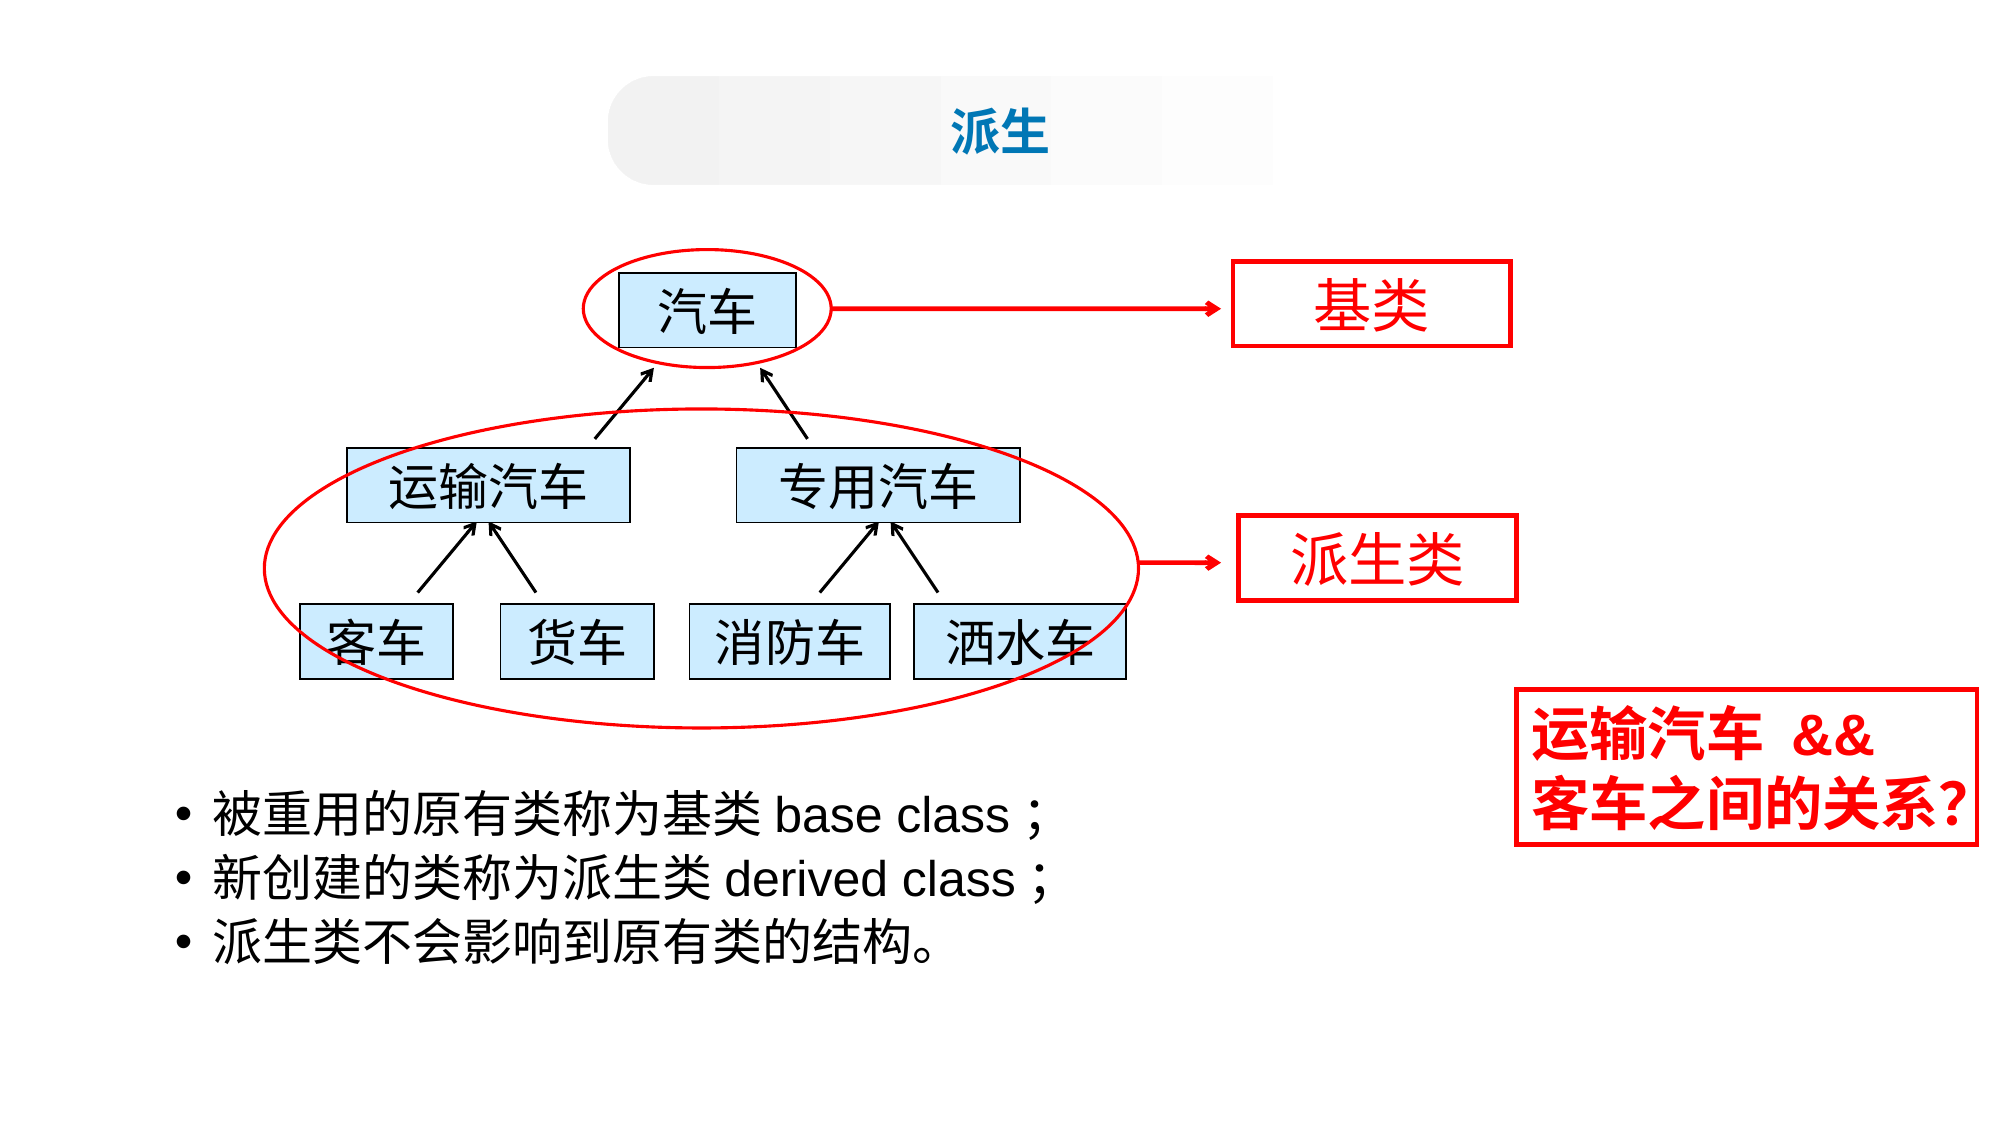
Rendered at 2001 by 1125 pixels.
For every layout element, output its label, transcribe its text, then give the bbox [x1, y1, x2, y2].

text_box 被重用的原有类称为基类base class； 新创建的类称为派生类derived class； 派生类不会影响到原有类的结构。 [85, 781, 1436, 1065]
text_box 派生 [607, 75, 1393, 186]
text_box 运输汽车 && 客车之间的关系？ [1516, 689, 1978, 845]
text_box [583, 249, 1511, 368]
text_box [264, 408, 1517, 728]
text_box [346, 367, 1021, 408]
